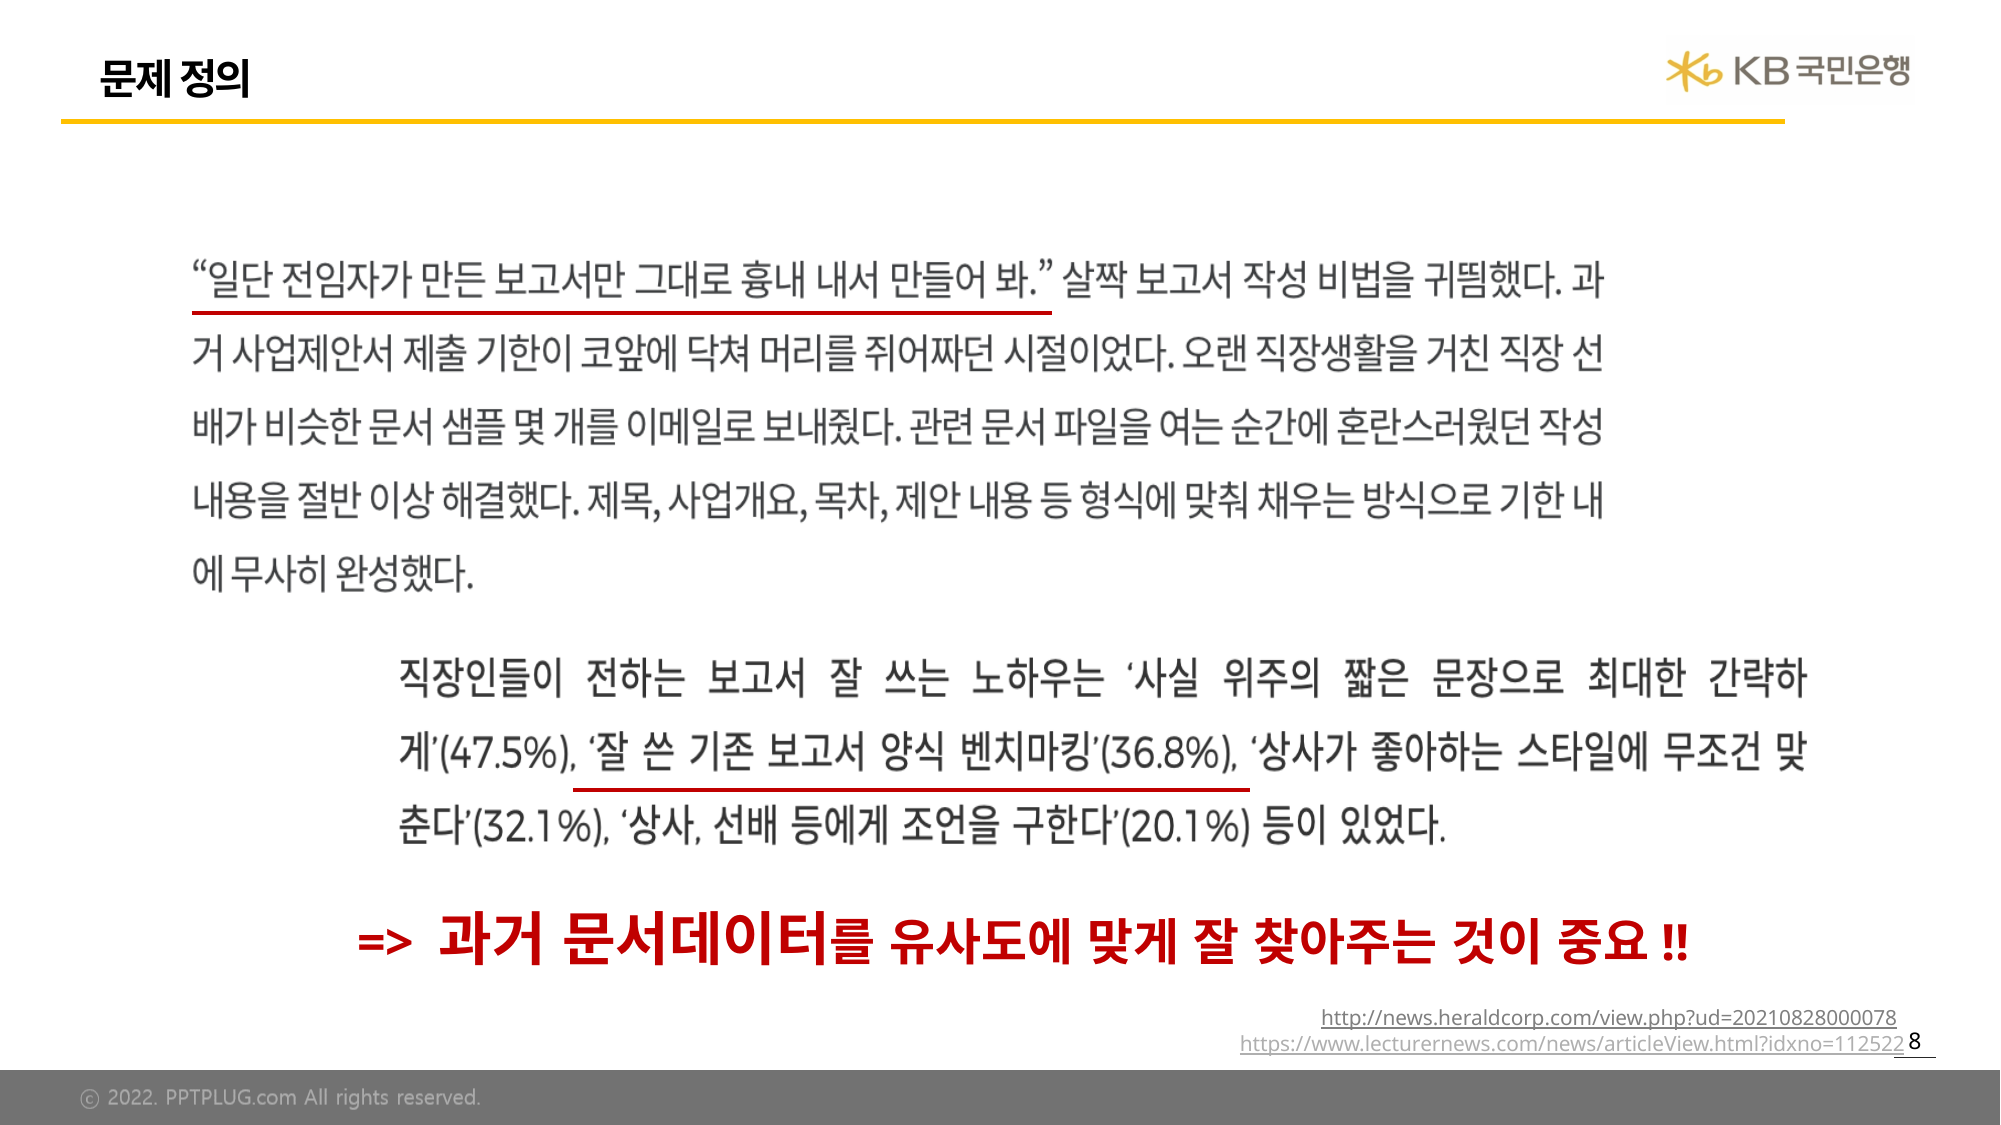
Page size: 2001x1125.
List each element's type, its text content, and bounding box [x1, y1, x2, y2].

picture [1666, 35, 1915, 105]
picture [168, 223, 1832, 893]
text_box http://news.heraldcorp.com/view.php?ud=20210828000078 [1306, 997, 2000, 1086]
text_box => 과거 문서데이터를 유사도에 맞게 잘 찾아주는 것이 중요!! [342, 894, 1719, 980]
text_box https://www.lecturernews.com/news/articleView.html?idxno=112522 [1224, 1023, 2000, 1092]
list 문제 정의 [85, 18, 1000, 119]
